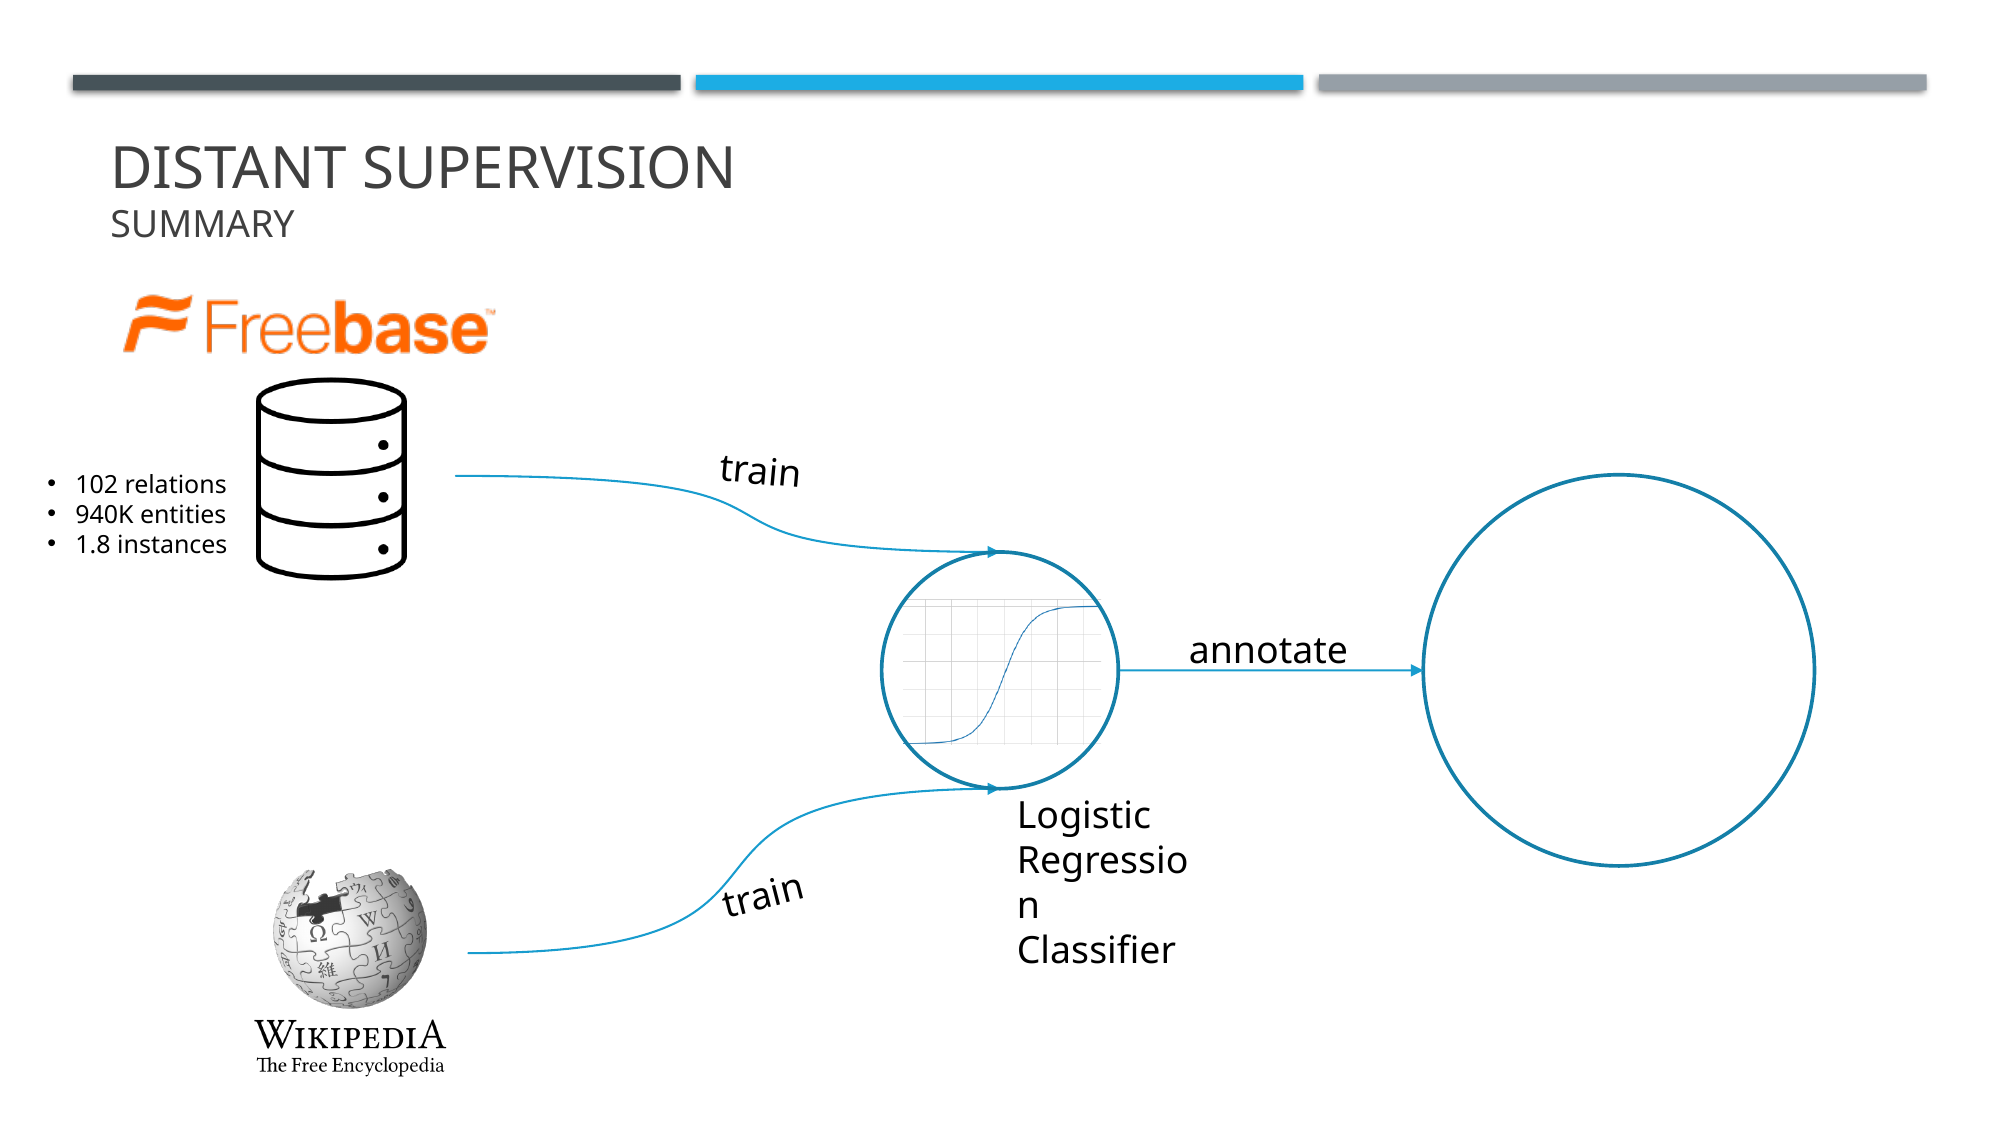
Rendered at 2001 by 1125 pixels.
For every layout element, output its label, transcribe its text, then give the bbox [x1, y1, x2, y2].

picture [206, 360, 457, 601]
text_box [914, 755, 1086, 788]
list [119, 288, 501, 360]
text_box [1107, 615, 1121, 726]
text_box [910, 550, 1090, 590]
text_box annotate [1174, 618, 1364, 668]
title DISTANT SUPERVISION sUMMARY [95, 115, 1905, 253]
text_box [467, 788, 1001, 954]
text_box [1421, 472, 1817, 868]
picture [902, 591, 1102, 746]
picture [240, 827, 460, 1079]
text_box Logistic Regression Classifier [1002, 783, 1224, 979]
text_box train [704, 434, 820, 473]
text_box 102 relations 940K entities 1.8 instances [32, 460, 200, 566]
text_box [879, 610, 896, 731]
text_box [455, 475, 1001, 553]
